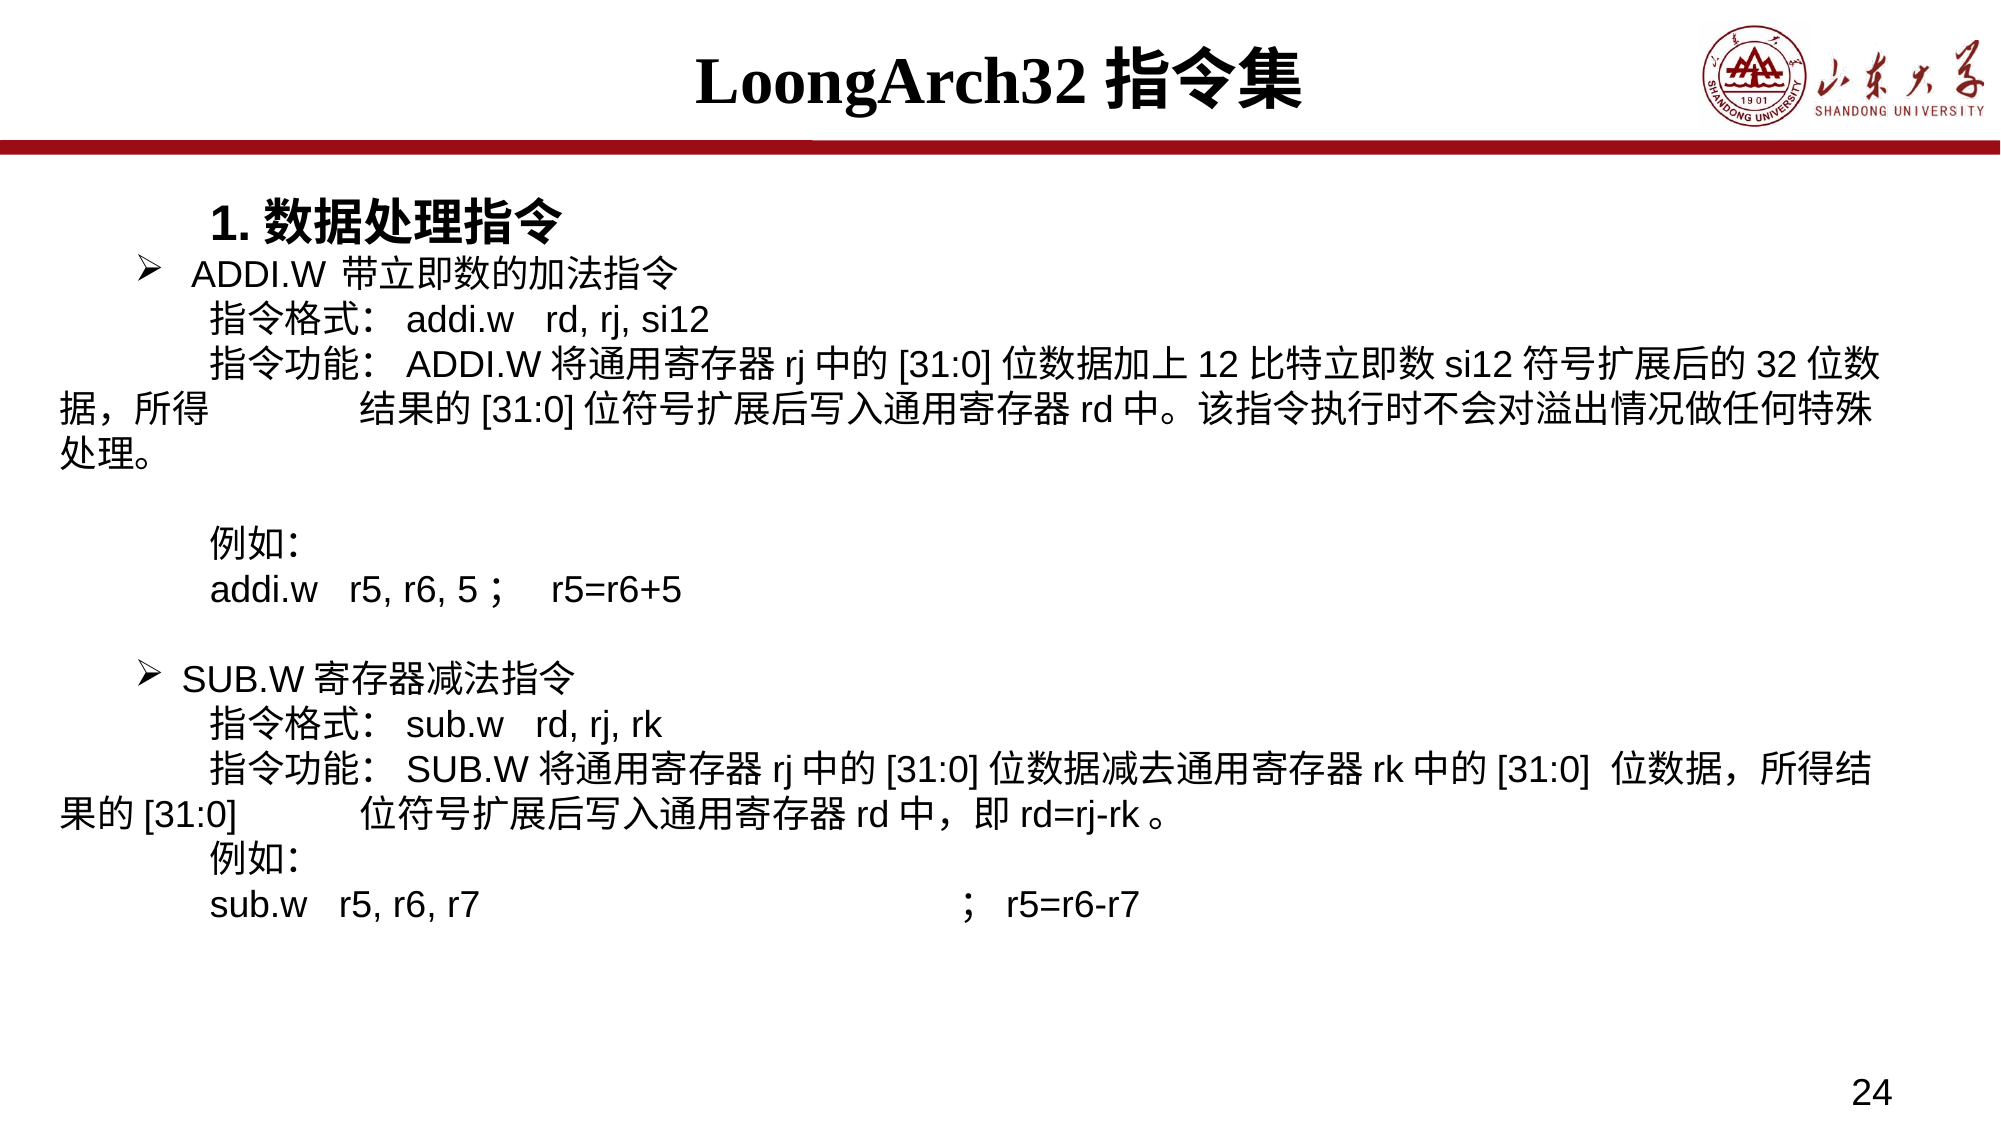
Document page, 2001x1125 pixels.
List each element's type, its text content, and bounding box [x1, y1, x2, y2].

title LoongArch32指令集 [0, 39, 2000, 152]
slide_number 24 [1836, 1060, 2000, 1125]
picture [1698, 21, 1810, 39]
text_box 1.数据处理指令 ADDI.W 带立即数的加法指令 指令格式：addi.w rd, rj, si12 指令功能：ADDI.W将通用寄存器rj中的[31:0]位数据加上12比特立即数si12符号扩展后的32位数据，所得 结果的[31:0]位符号扩展后写入通用寄存器rd中。该指令执行时不会对溢出情况做任何特殊处理。 例如： addi.w r5, r6, 5； r5=r6+5 SUB.W寄存器减法指令 指令格式：sub.w rd, rj, rk 指令功能：SUB.W将通用寄存器rj中的[31:0]位数据减去通用寄存器rk中的[31:0] 位数据，所得结果的[31:0] 位符号扩展后写入通用寄存器rd中，即rd=rj-rk。 例如： sub.w r5, r6, r7 ；r5=r6-r7 [45, 182, 1901, 1123]
